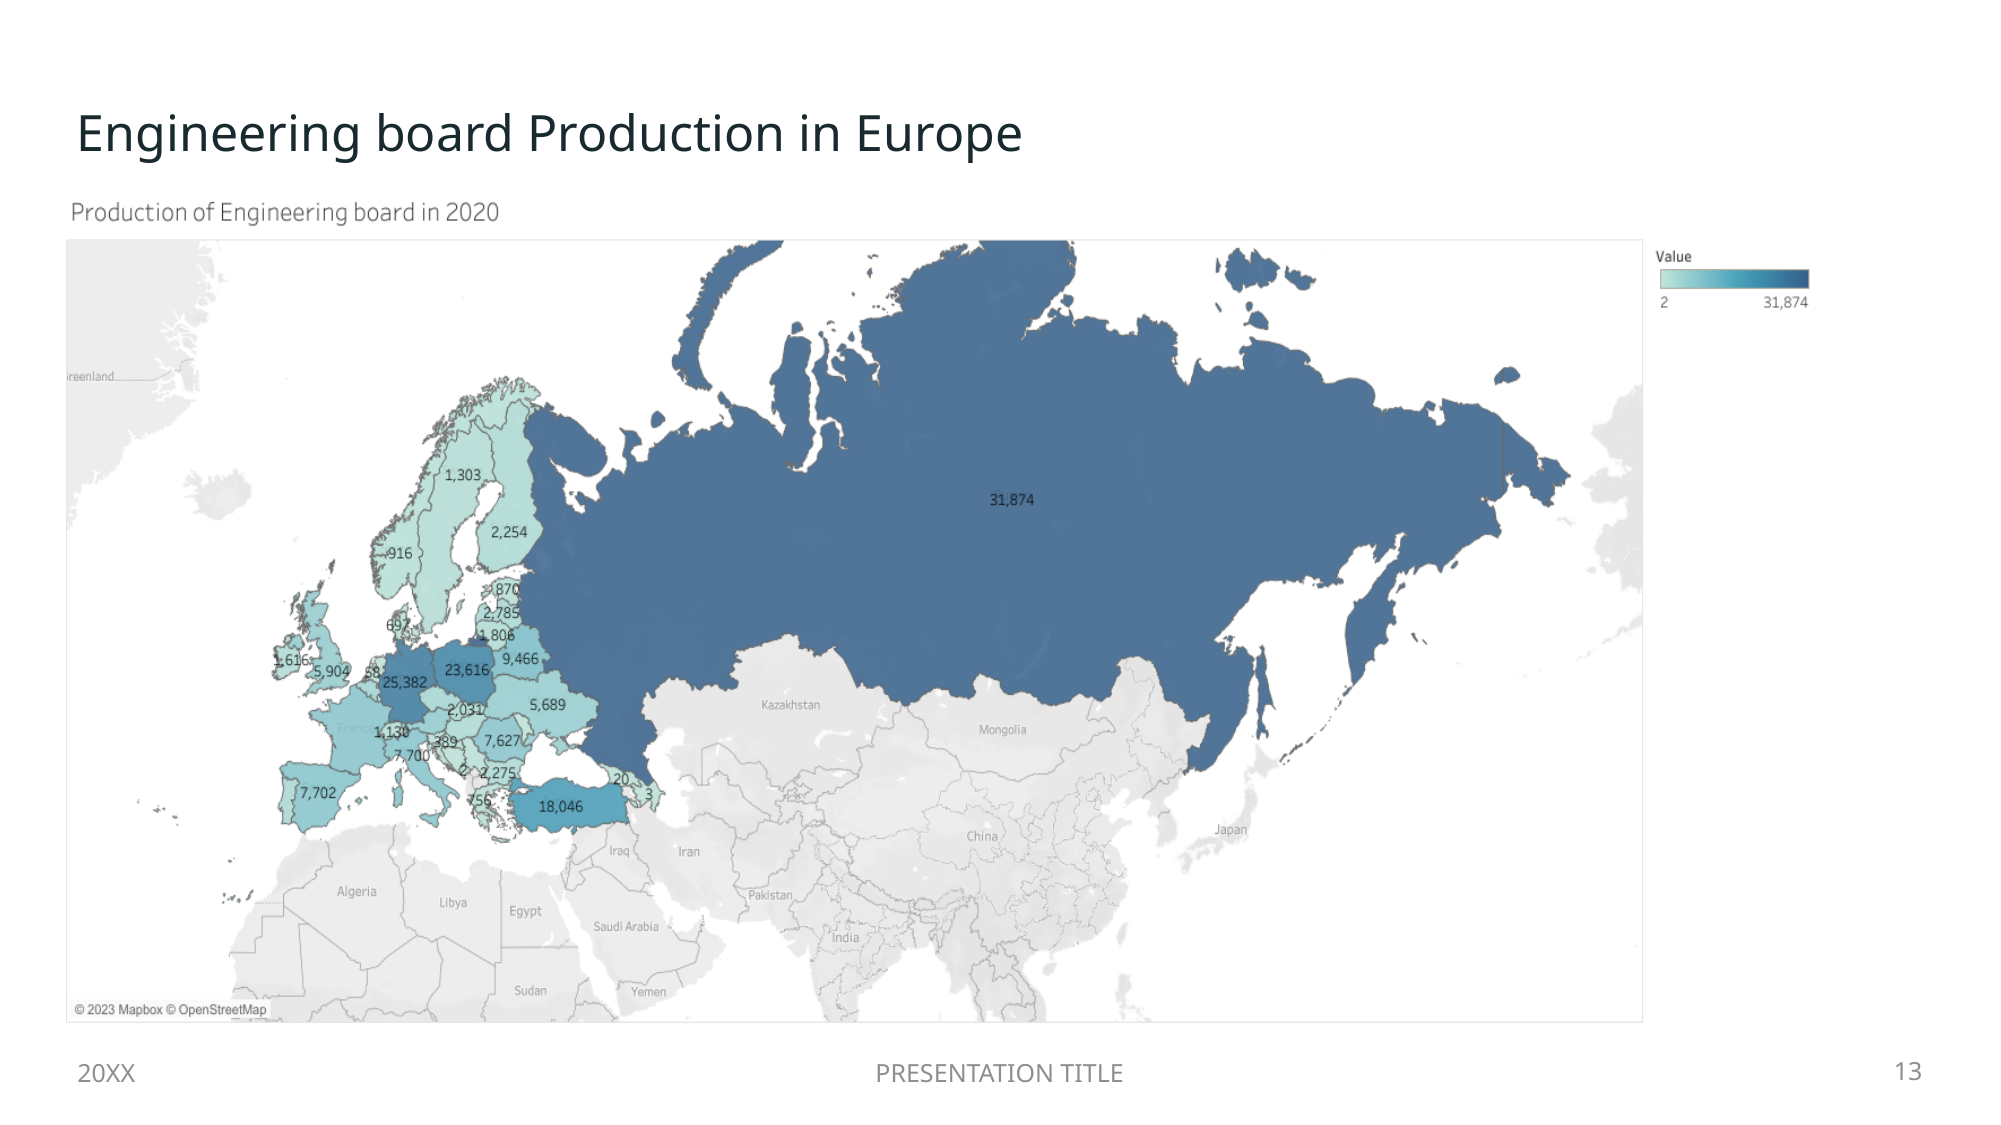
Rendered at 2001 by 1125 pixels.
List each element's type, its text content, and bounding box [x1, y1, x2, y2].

title Engineering board Production in Europe [61, 100, 1809, 213]
slide_number 20XX [62, 1042, 513, 1103]
slide_number 13 [1757, 1042, 1938, 1103]
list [66, 186, 1814, 1023]
footer Presentation title [662, 1042, 1338, 1103]
